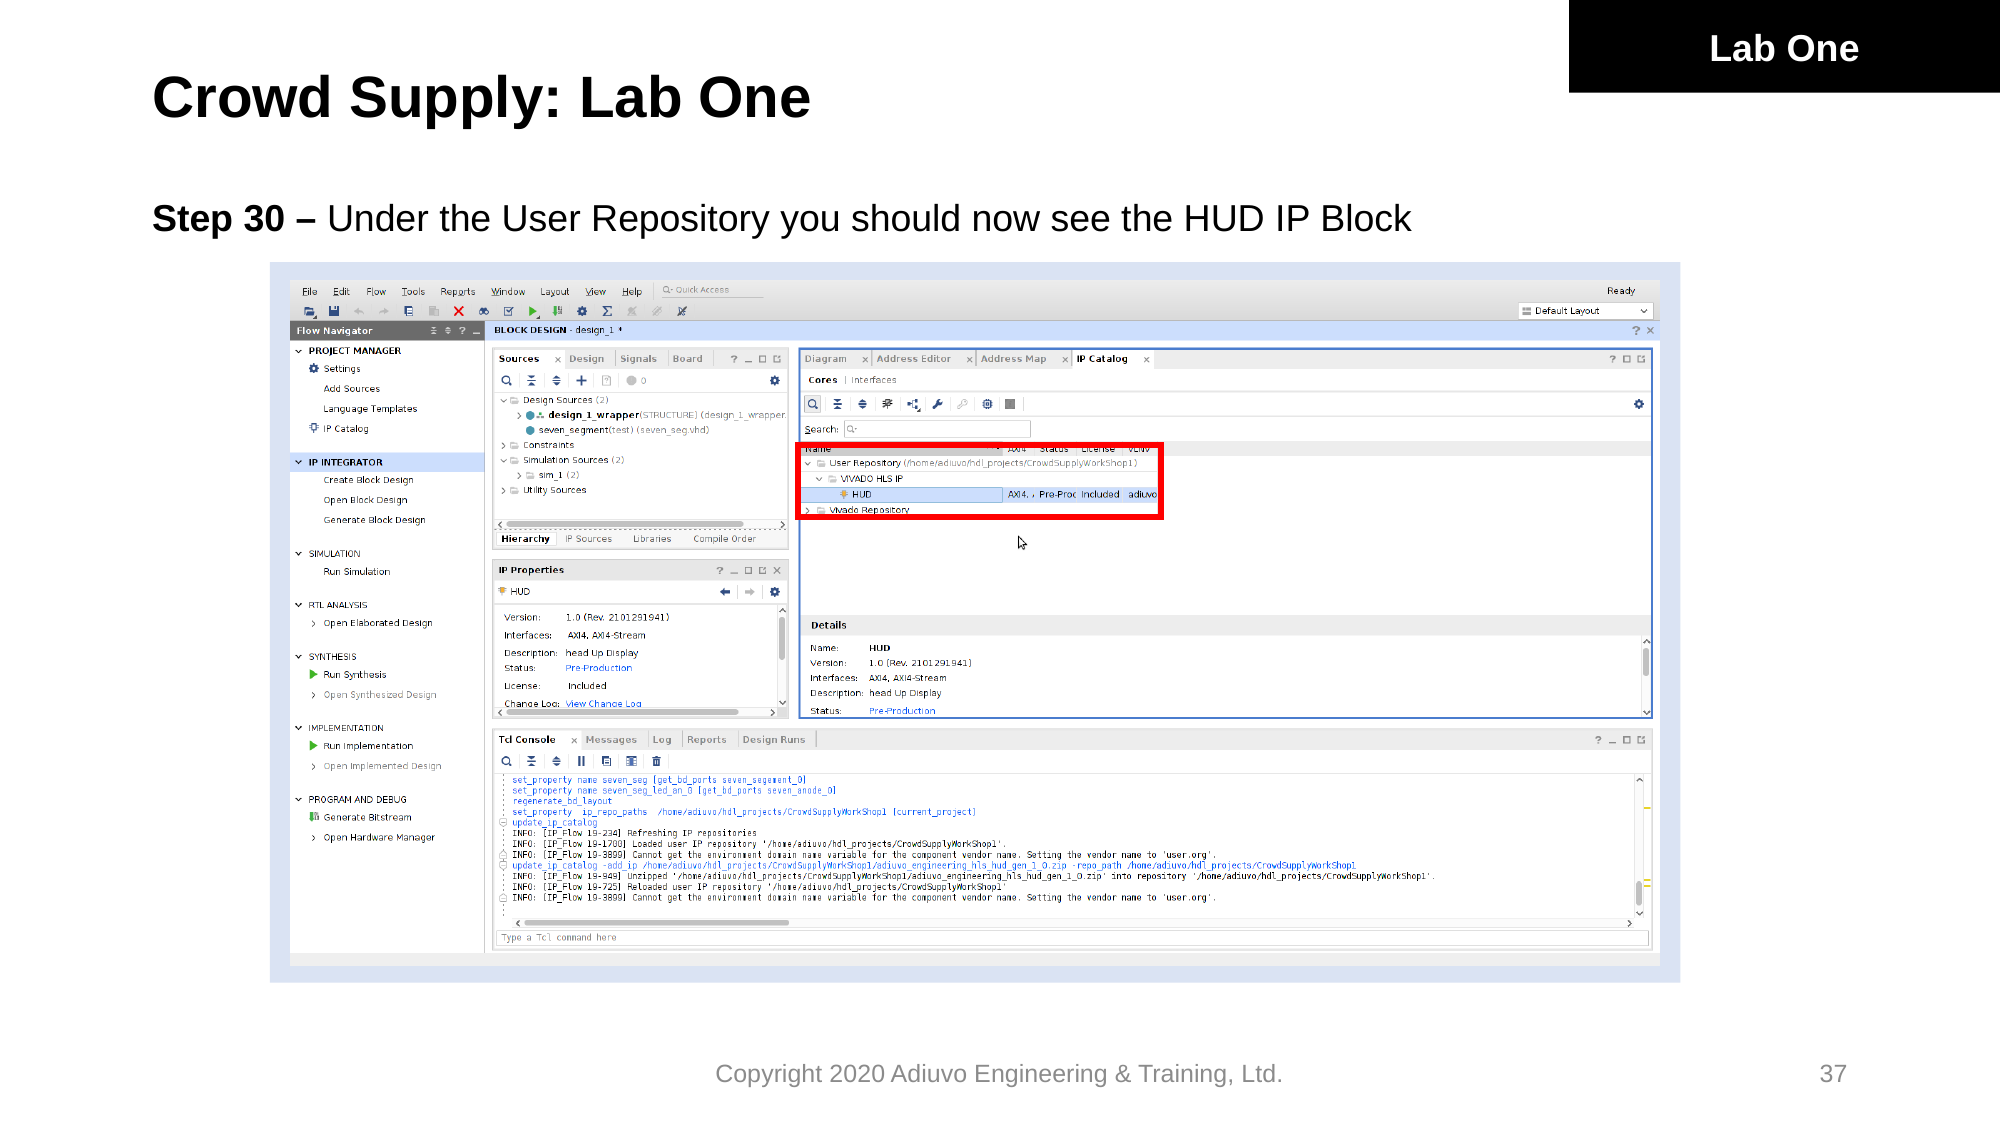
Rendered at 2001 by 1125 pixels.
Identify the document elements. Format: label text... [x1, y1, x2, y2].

title Crowd Supply: Lab One [137, 59, 1863, 153]
picture [290, 280, 1660, 966]
text_box [269, 261, 1681, 984]
text_box Step 30 – Under the User Repository you should now see the HUD IP Block [137, 186, 1863, 247]
footer Copyright 2020 Adiuvo Engineering & Training, Ltd. [662, 1042, 1338, 1103]
slide_number 37 [1412, 1042, 1863, 1103]
text_box Lab One [1568, 0, 2000, 94]
